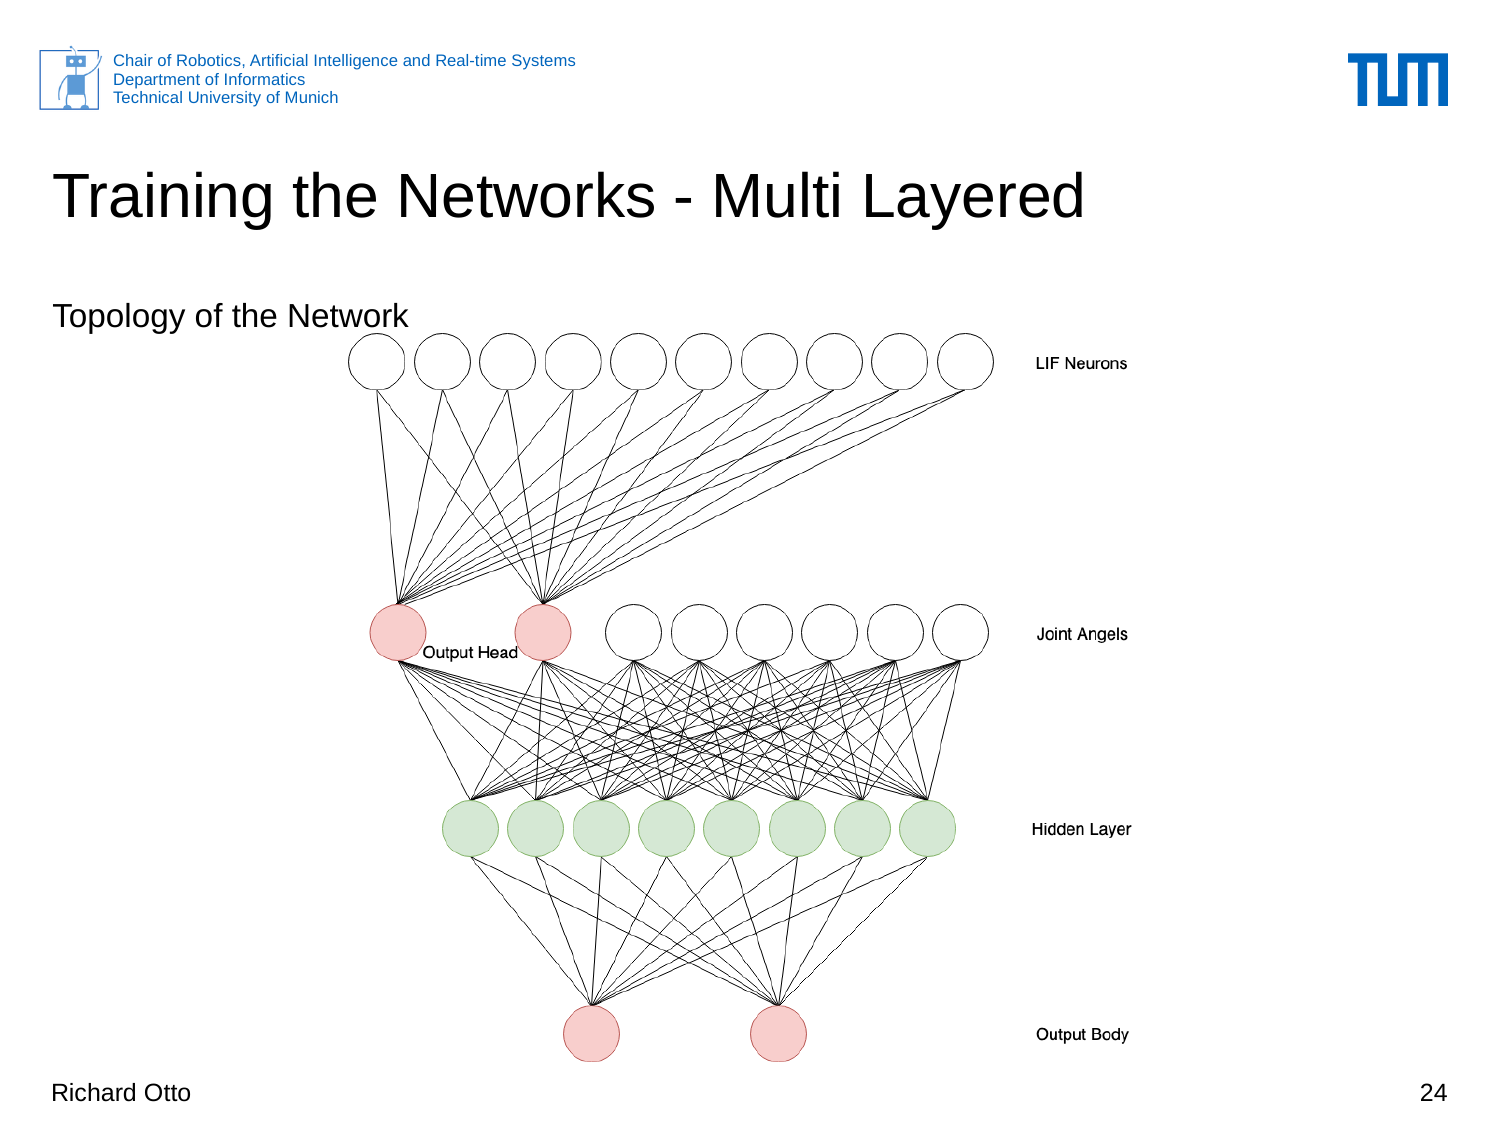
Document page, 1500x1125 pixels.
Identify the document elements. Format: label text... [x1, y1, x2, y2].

slide_number 24 [1112, 1061, 1448, 1122]
picture [35, 43, 105, 116]
footer Richard Otto [51, 1061, 1112, 1122]
title Training the Networks - Multi Layered [52, 162, 1449, 231]
list Topology of the Network [52, 288, 1449, 357]
picture [348, 333, 1152, 1063]
